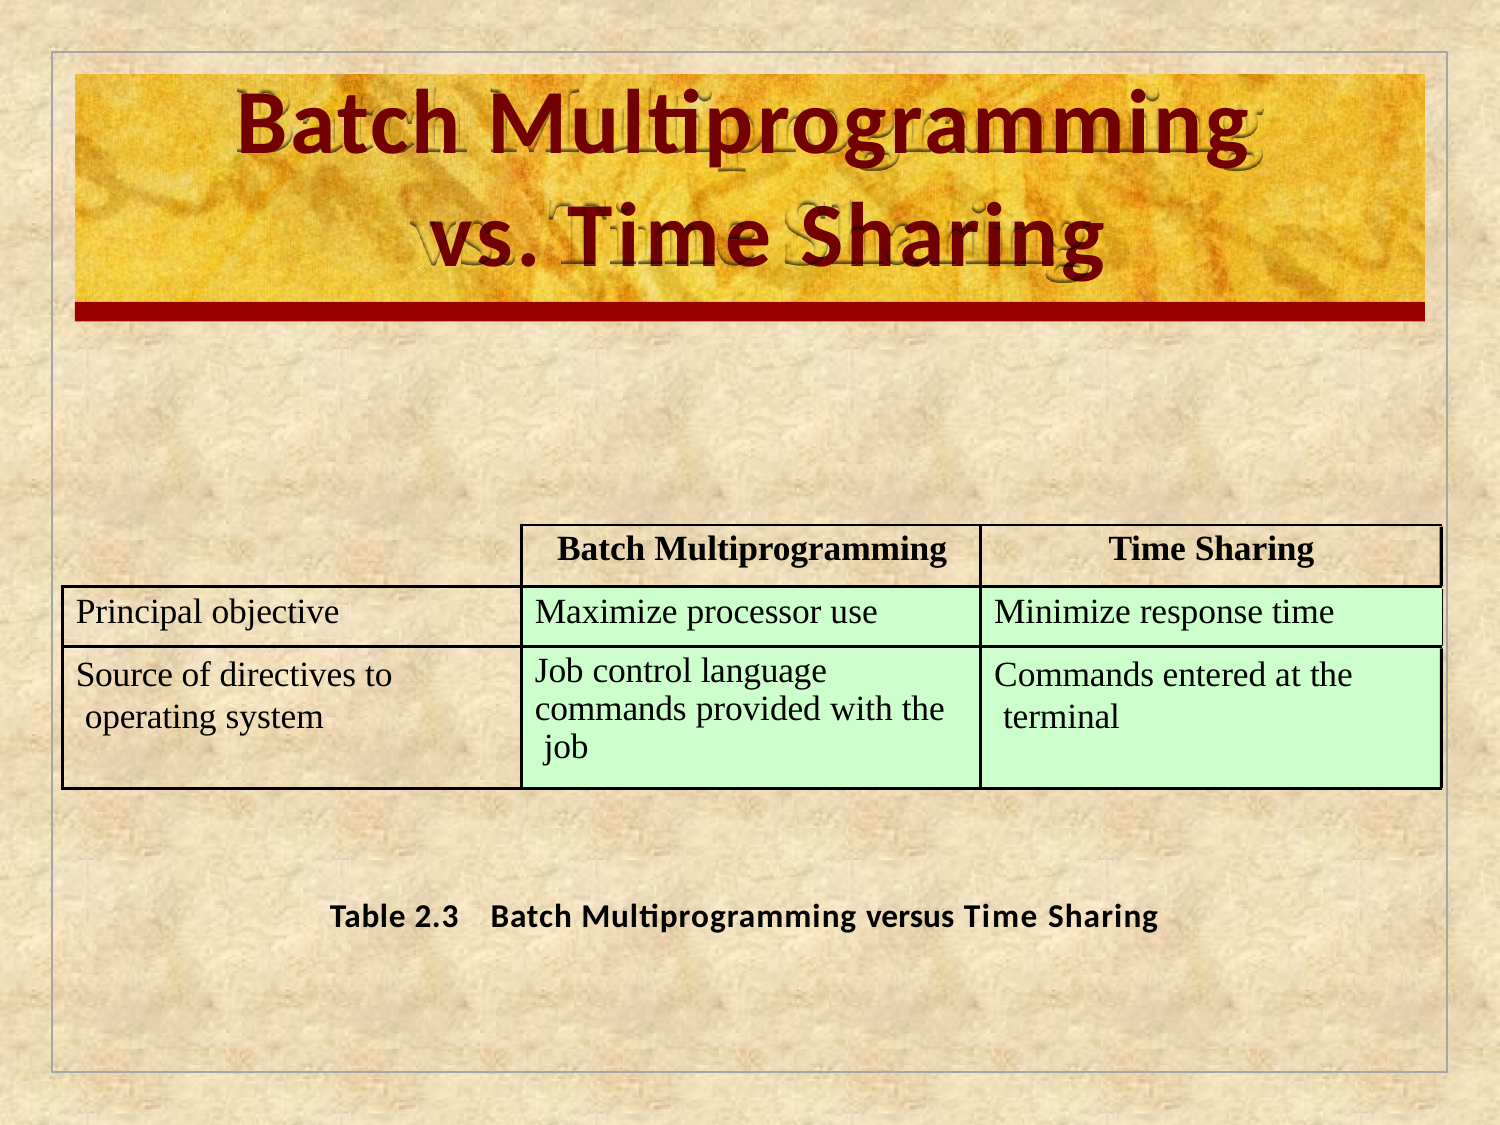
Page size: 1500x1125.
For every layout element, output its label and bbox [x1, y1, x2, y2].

text_box [0, 0, 1500, 1125]
picture [180, 35, 1342, 342]
